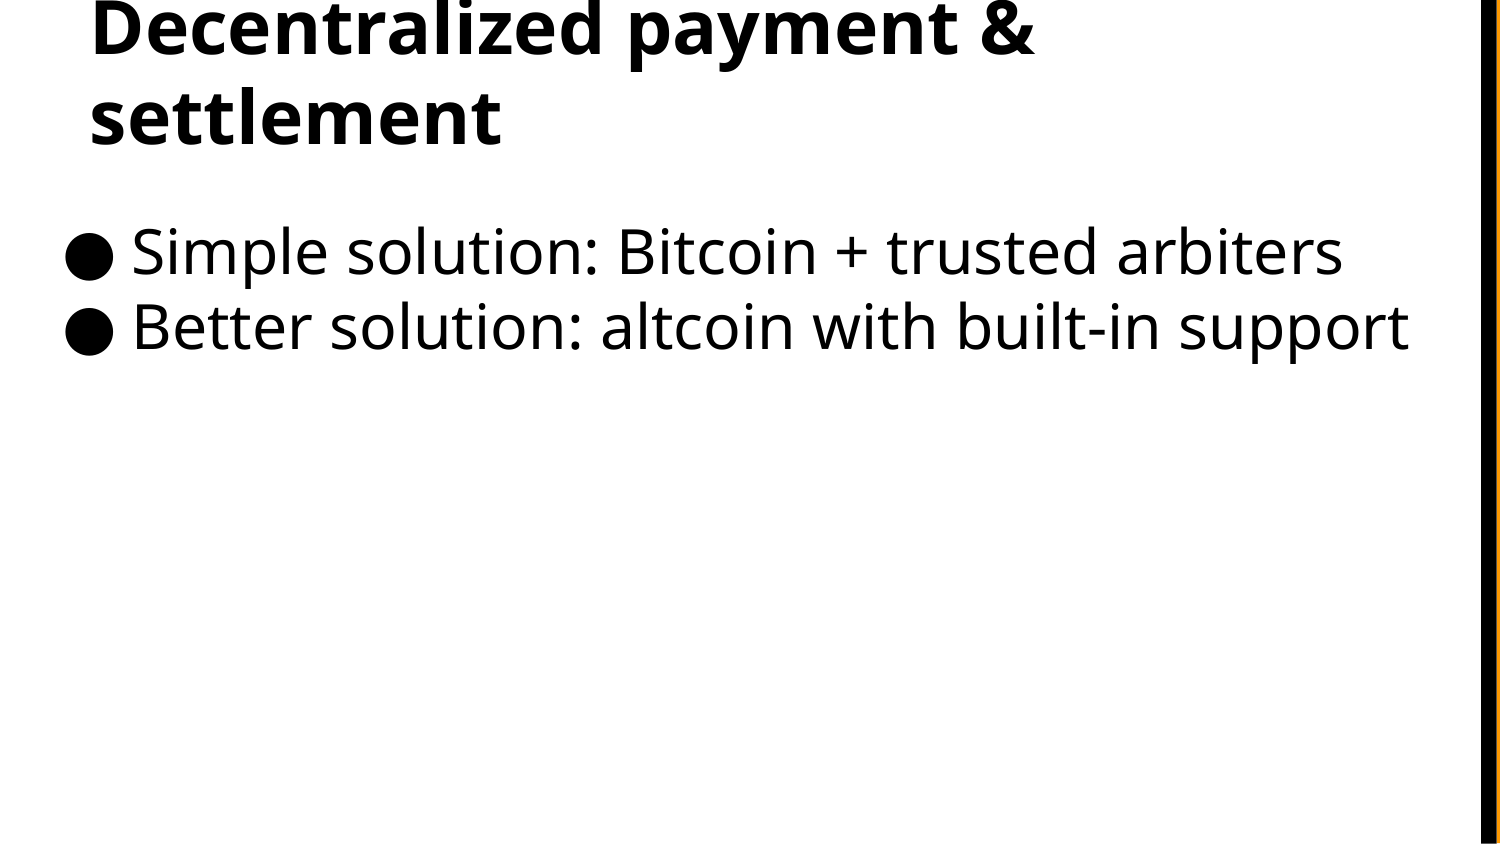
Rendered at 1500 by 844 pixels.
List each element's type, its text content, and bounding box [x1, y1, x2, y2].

text_box Decentralized payment & settlement [74, 33, 1452, 175]
text_box Simple solution: Bitcoin + trusted arbiters Better solution: altcoin with built-in support [41, 196, 1452, 792]
